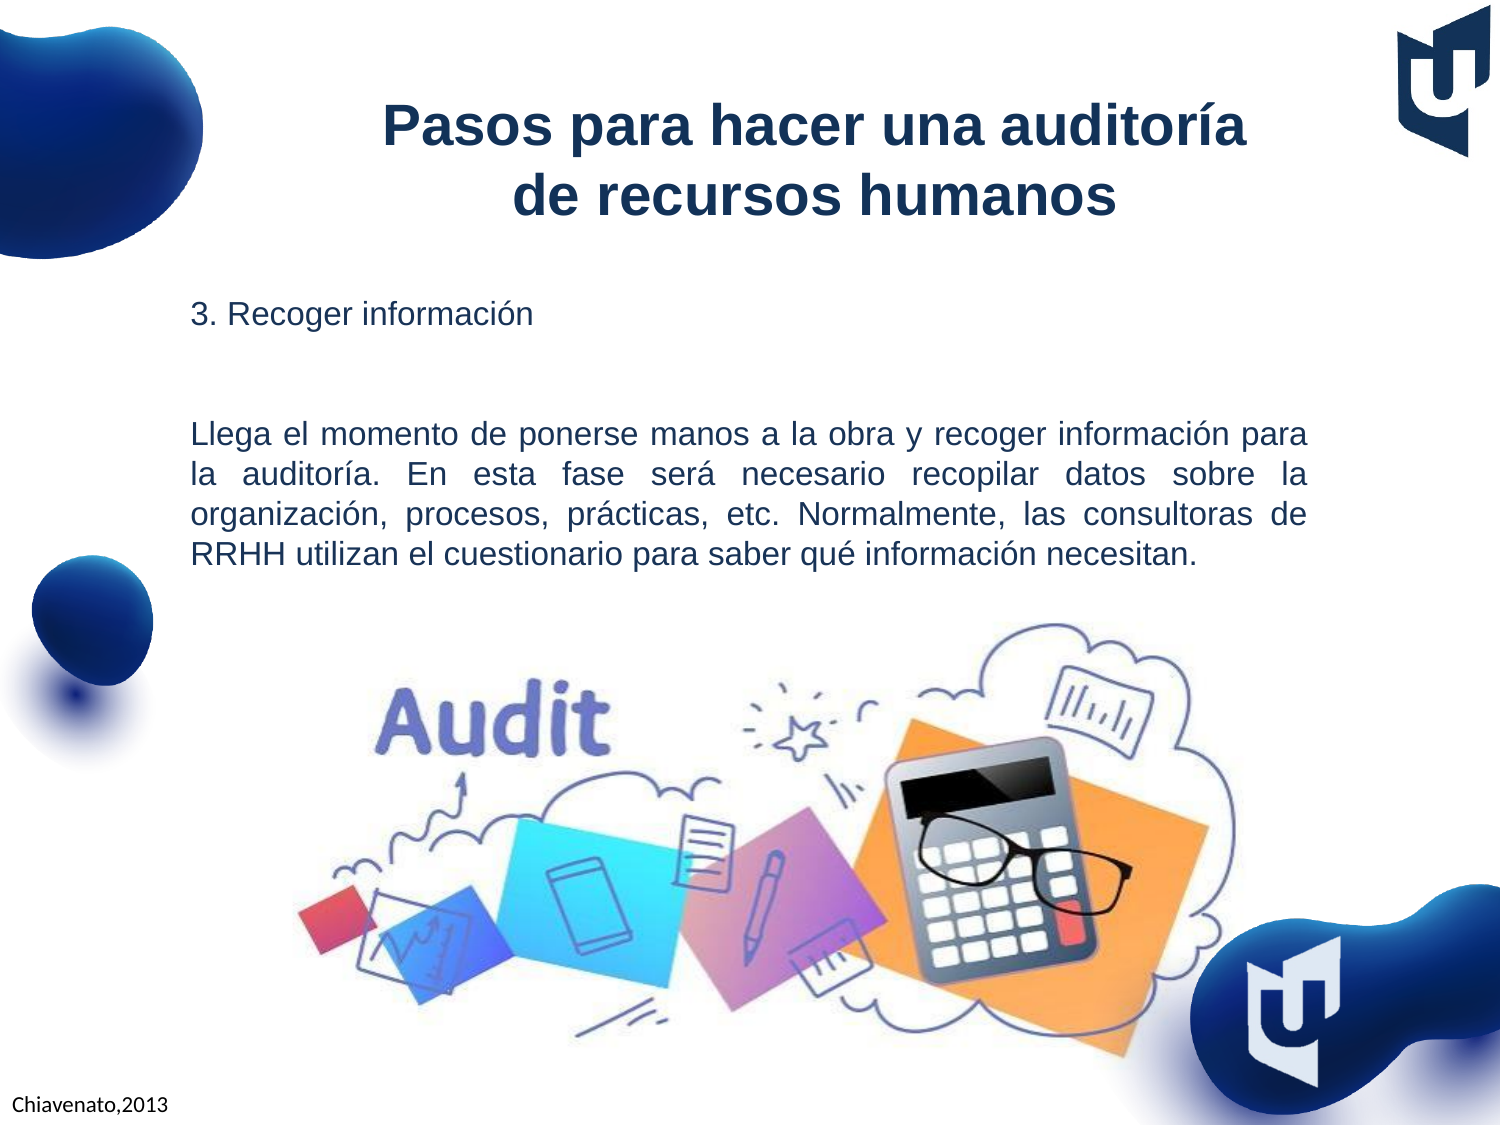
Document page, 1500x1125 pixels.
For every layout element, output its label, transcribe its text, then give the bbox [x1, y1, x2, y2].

text_box 3. Recoger información Llega el momento de ponerse manos a la obra y recoger información para la auditoría. En esta fase será necesario recopilar datos sobre la organización, procesos, prácticas, etc. Normalmente, las consultoras de RRHH utilizan el cuestionario para saber qué información necesitan. [175, 284, 1325, 580]
picture [1386, 0, 1500, 162]
text_box Pasos para hacer una auditoría de recursos humanos [336, 80, 1294, 235]
picture [0, 513, 1500, 1125]
picture [0, 0, 269, 357]
text_box Chiavenato,2013 [0, 1082, 301, 1125]
